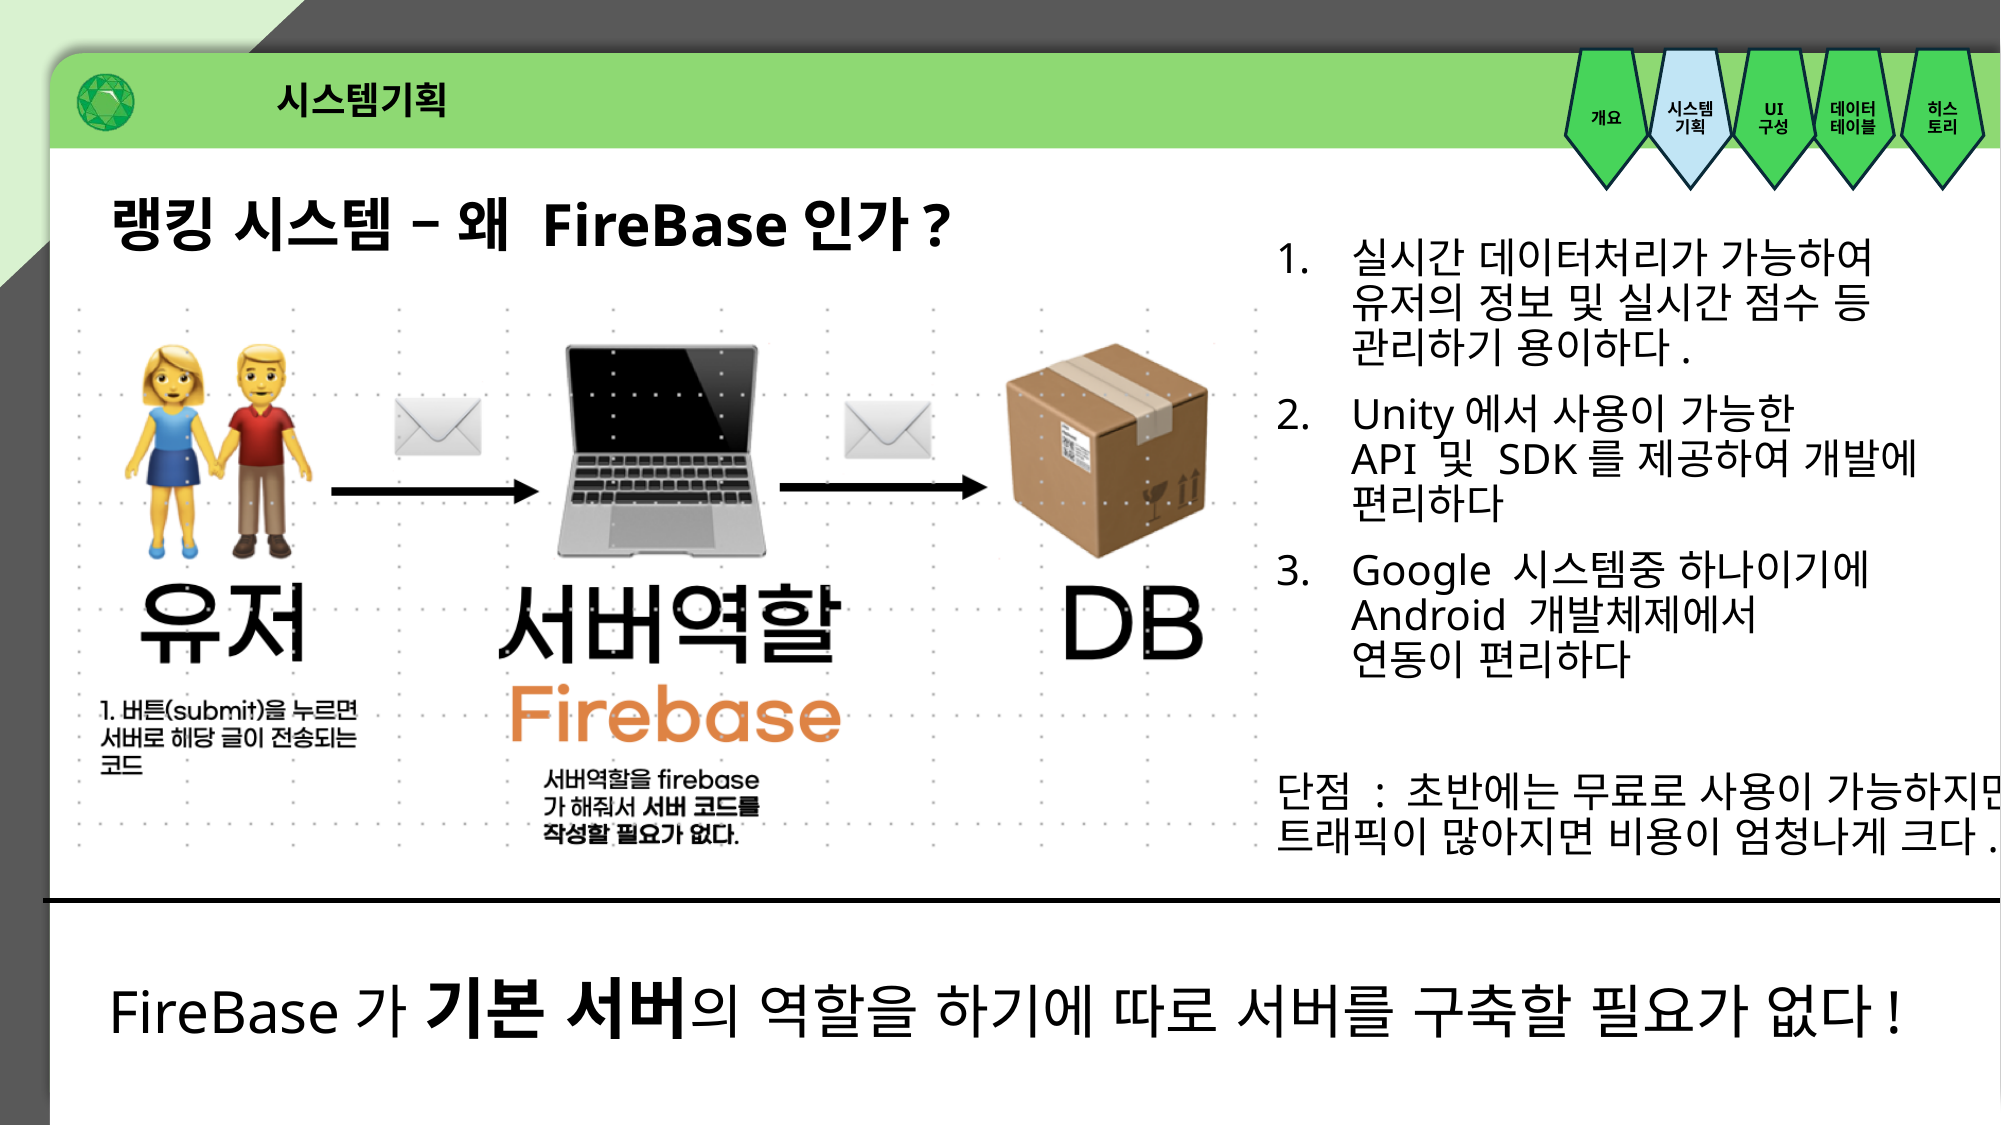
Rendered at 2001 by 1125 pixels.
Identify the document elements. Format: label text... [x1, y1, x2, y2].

list UI 구성 [1738, 74, 1809, 164]
text_box FireBase가 기본 서버의 역할을 하기에 따로 서버를 구축할 필요가 없다! [0, 942, 2000, 1081]
list 시스템기획 [1647, 74, 1735, 164]
list 데이터테이블 [1809, 74, 1897, 164]
list 히스토리 [1907, 74, 1979, 164]
picture [75, 293, 1262, 859]
list 개요 [1571, 74, 1643, 164]
list 랭킹 시스템 – 왜 FireBase인가? [95, 188, 1216, 271]
list 시스템기획 [57, 58, 669, 147]
text_box 실시간 데이터처리가 가능하여 유저의 정보 및 실시간 점수 등 관리하기 용이하다. Unity에서 사용이 가능한 API 및 SDK를 제공하여 개발에 편리하다 Google 시스템중 하나이기에 Android 개발체제에서 연동이 편리하다 단점 : 초반에는 무료로 사용이 가능하지만 트래픽이 많아지면 비용이 엄청나게 크다. [1260, 229, 2000, 877]
